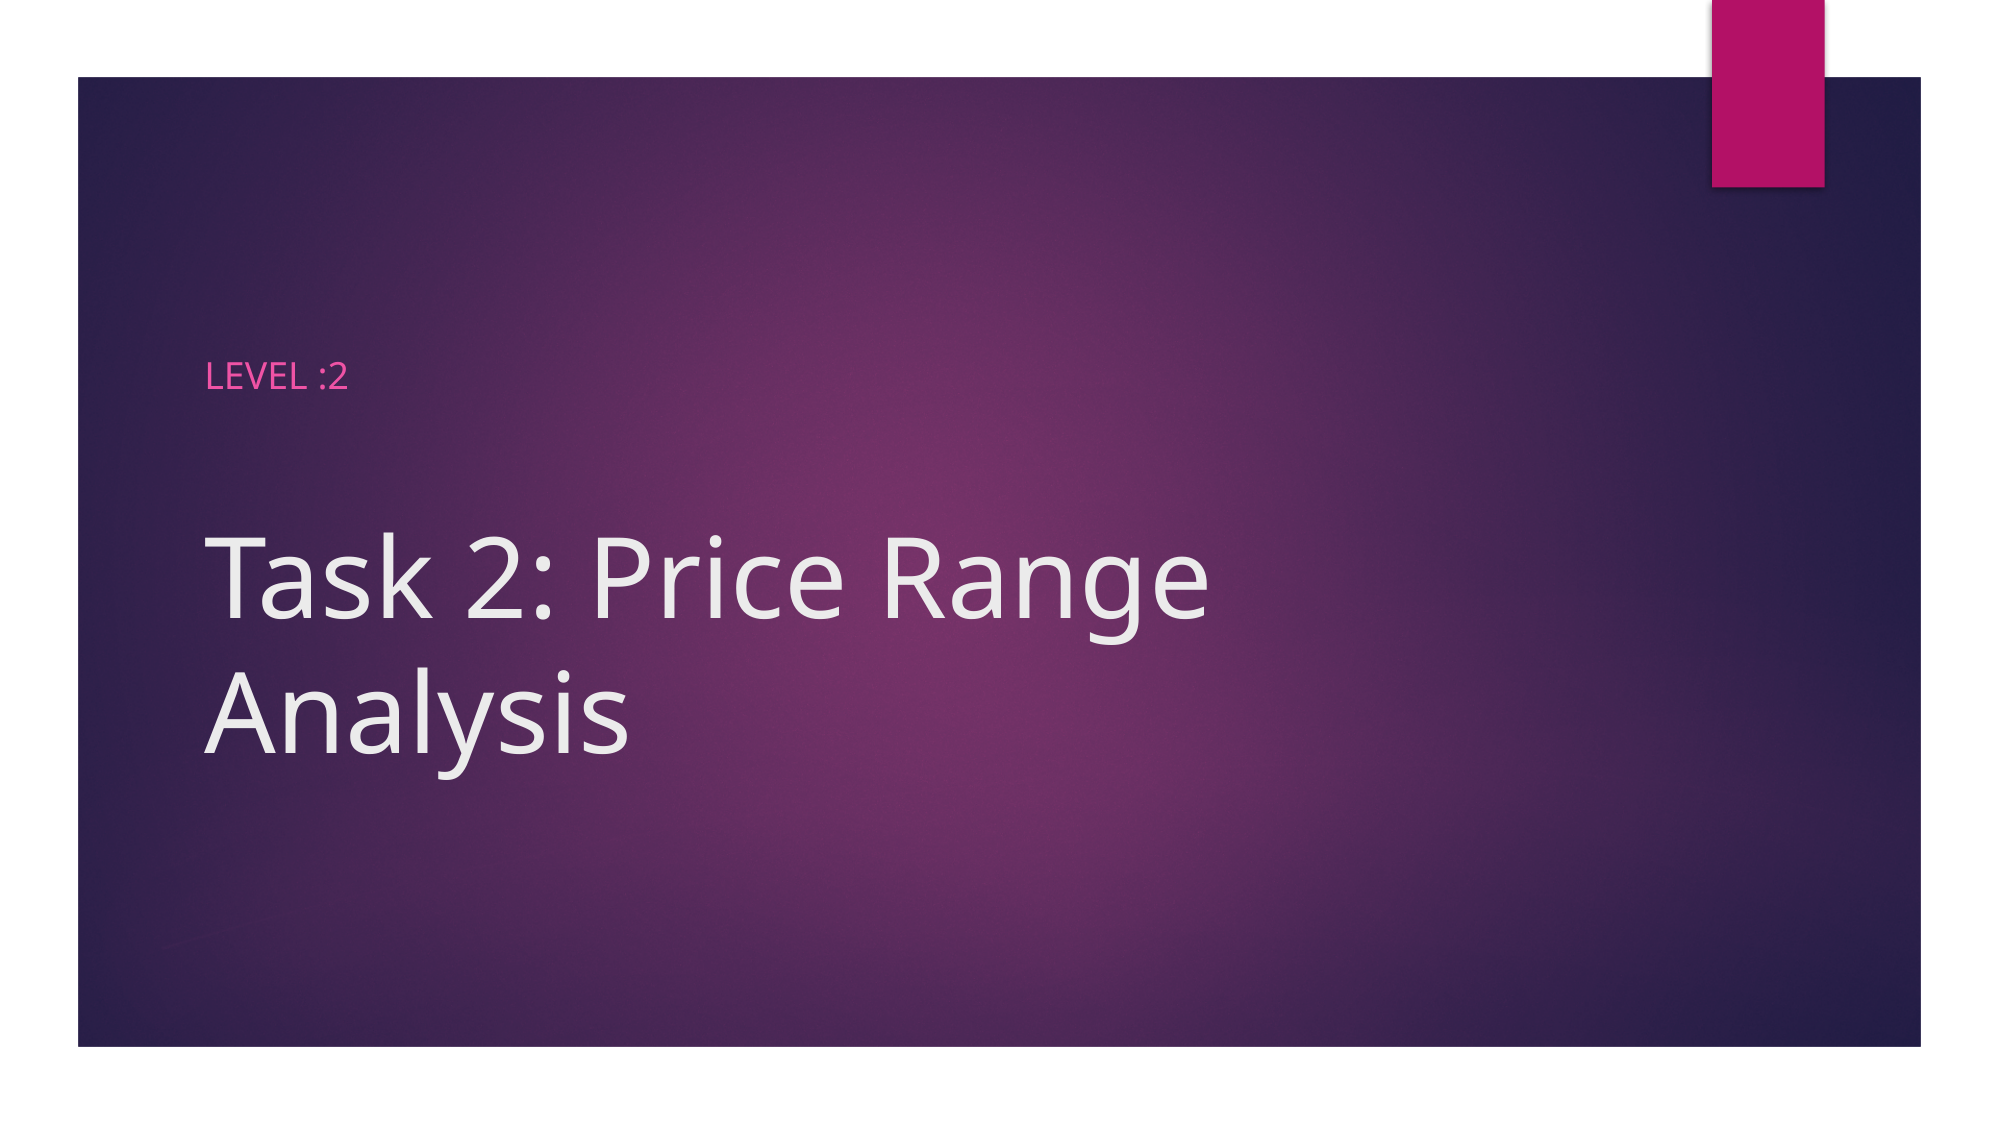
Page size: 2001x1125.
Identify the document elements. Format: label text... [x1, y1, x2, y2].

subtitle Level :2 [189, 344, 1638, 486]
title Task 2: Price Range Analysis [189, 486, 1638, 784]
